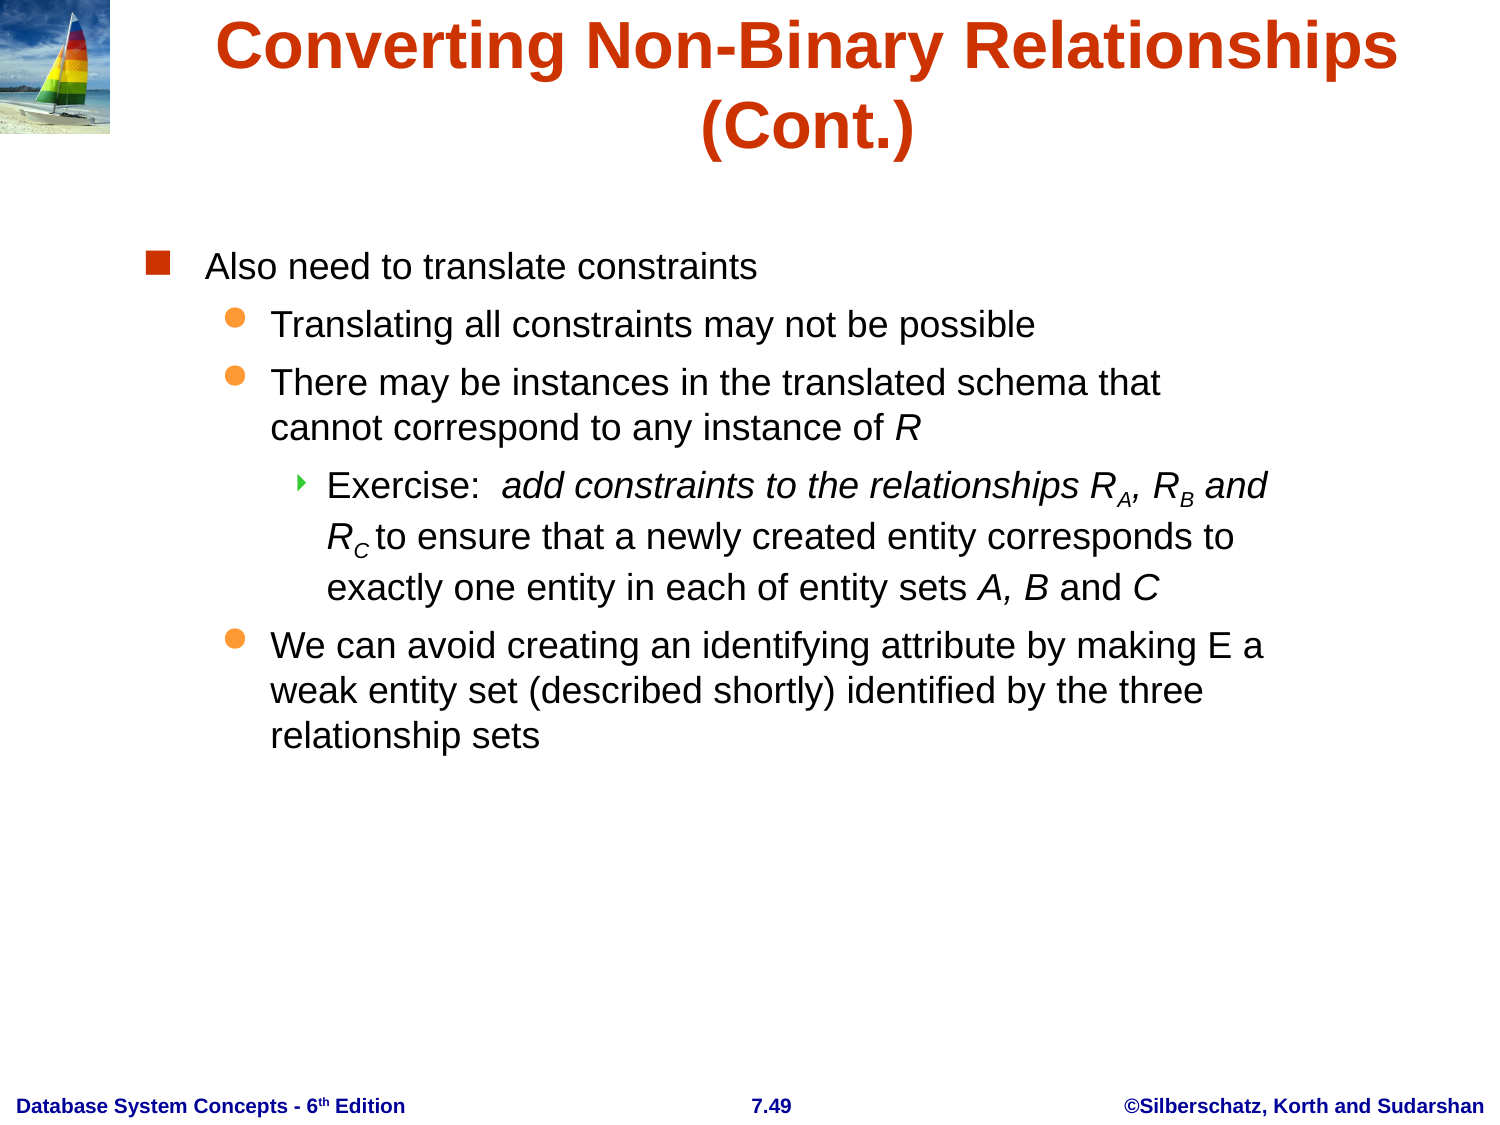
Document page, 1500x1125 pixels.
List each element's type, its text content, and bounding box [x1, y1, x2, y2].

list Also need to translate constraints Translating all constraints may not be possible There may be instances in the translated schema that cannot correspond to any instance of R Exercise: add constraints to the relationships RA, RB and RC to ensure that a newly created entity corresponds to exactly one entity in each of entity sets A, B and C We can avoid creating an identifying attribute by making E a weak entity set (described shortly) identified by the three relationship sets [133, 233, 1315, 798]
title Converting Non-Binary Relationships (Cont.) [116, 0, 1500, 170]
picture [0, 0, 110, 134]
